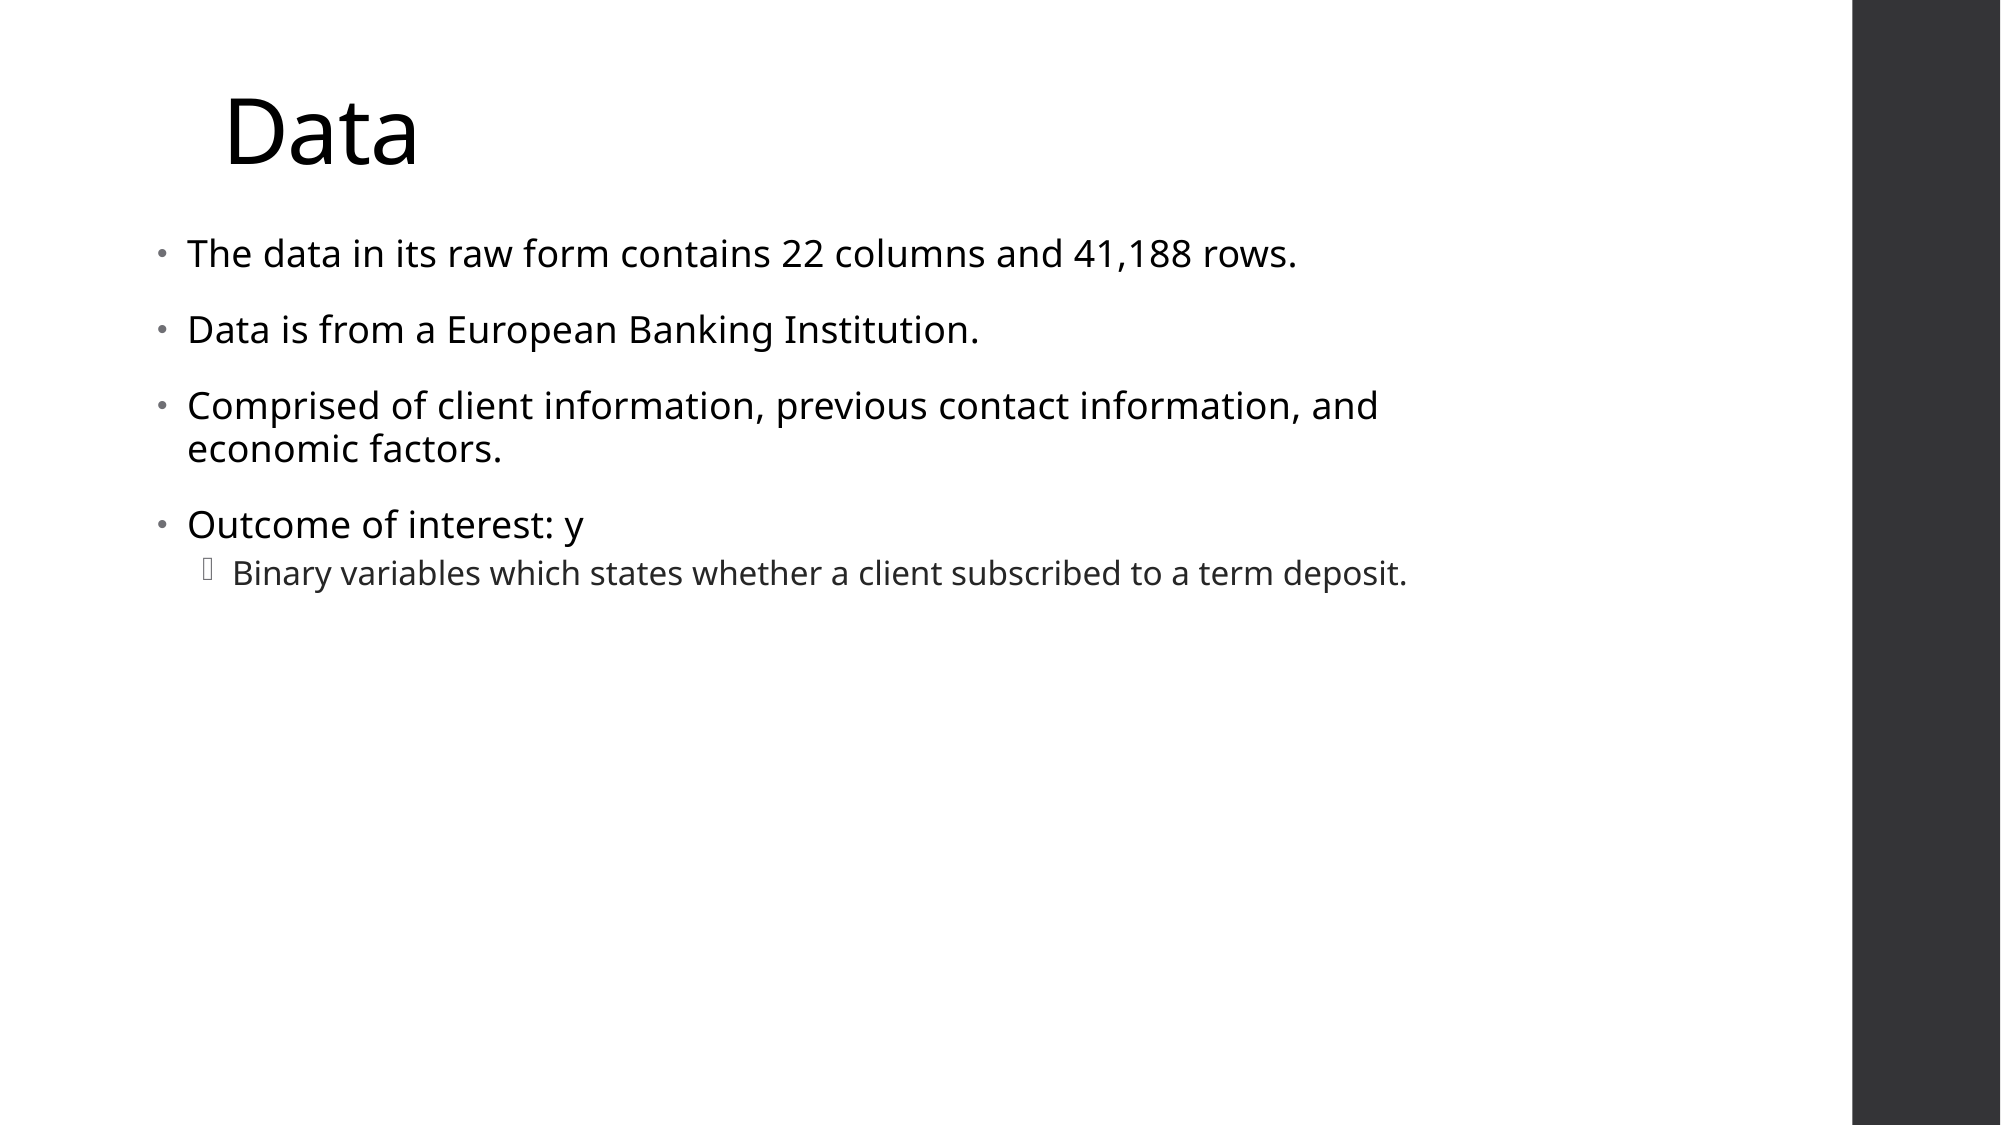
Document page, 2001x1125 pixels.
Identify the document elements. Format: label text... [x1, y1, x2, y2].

title Data [206, 0, 1797, 192]
list The data in its raw form contains 22 columns and 41,188 rows. Data is from a European Banking Institution. Comprised of client information, previous contact information, and economic factors. Outcome of interest: y Binary variables which states whether a client subscribed to a term deposit. [142, 225, 1552, 940]
